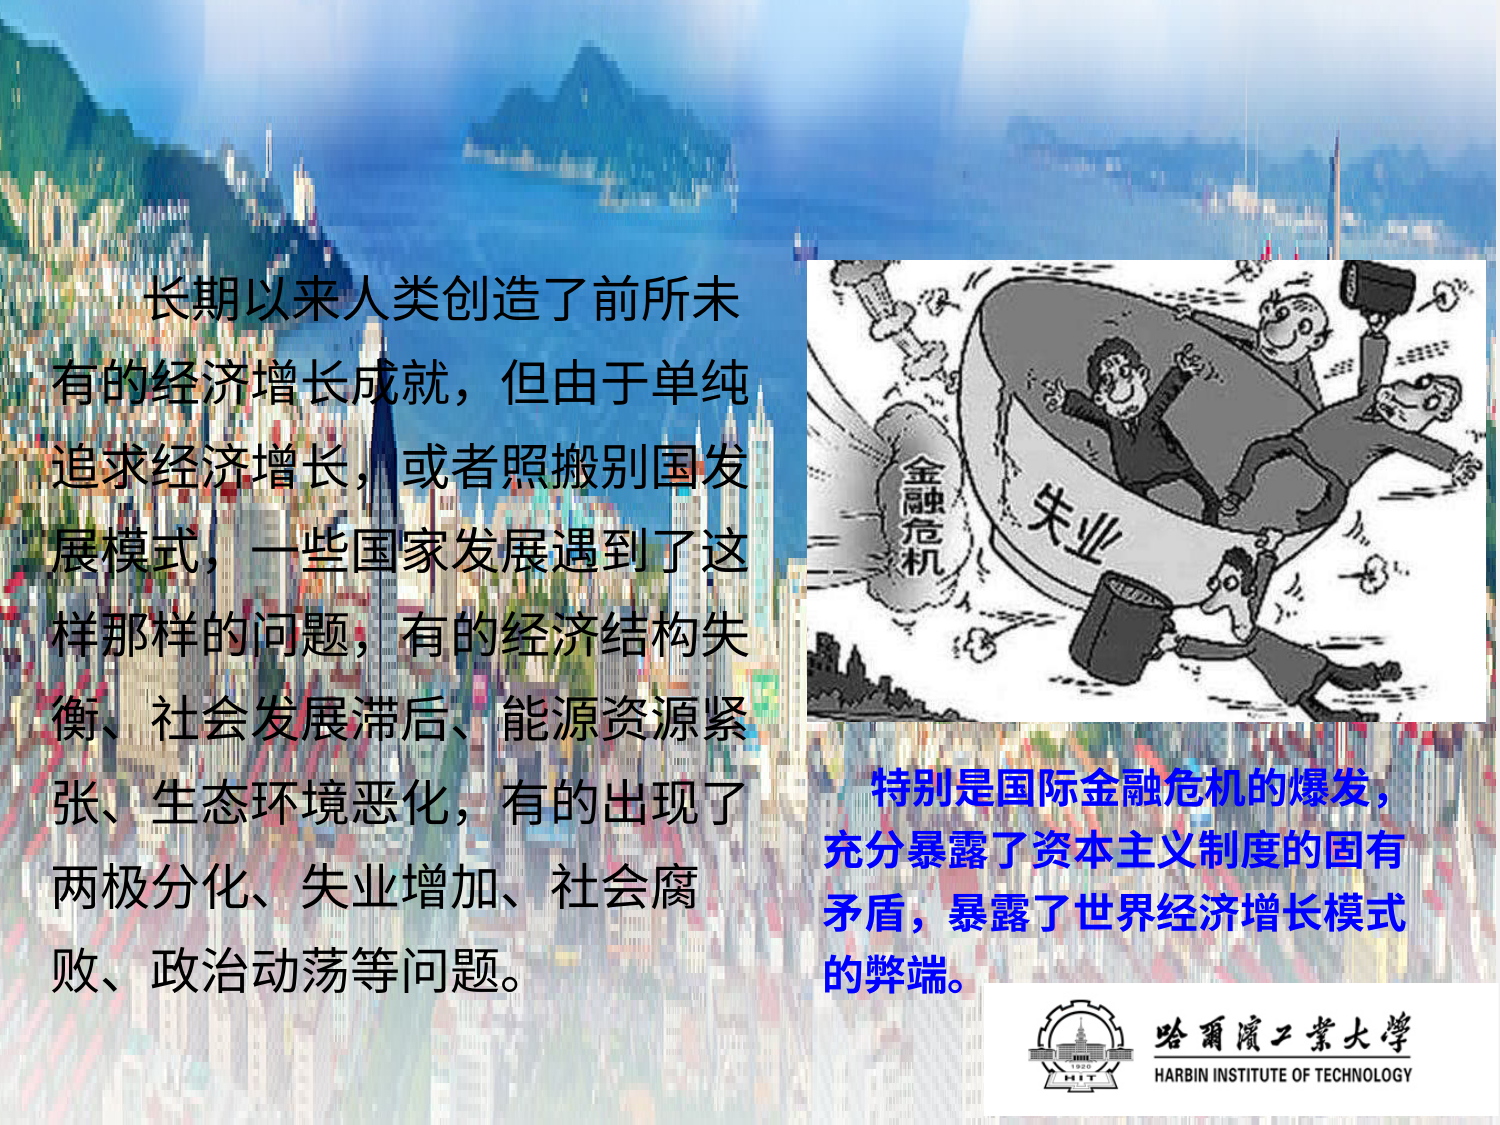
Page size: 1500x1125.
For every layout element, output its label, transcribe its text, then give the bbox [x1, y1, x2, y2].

list 长期以来人类创造了前所未有的经济增长成就，但由于单纯追求经济增长，或者照搬别国发展模式，一些国家发展遇到了这样那样的问题，有的经济结构失衡、社会发展滞后、能源资源紧张、生态环境恶化，有的出现了两极分化、失业增加、社会腐败、政治动荡等问题。 [35, 235, 785, 1036]
text_box 特别是国际金融危机的爆发，充分暴露了资本主义制度的固有矛盾，暴露了世界经济增长模式的弊端。 [807, 741, 1440, 1007]
picture [0, 0, 1500, 1125]
